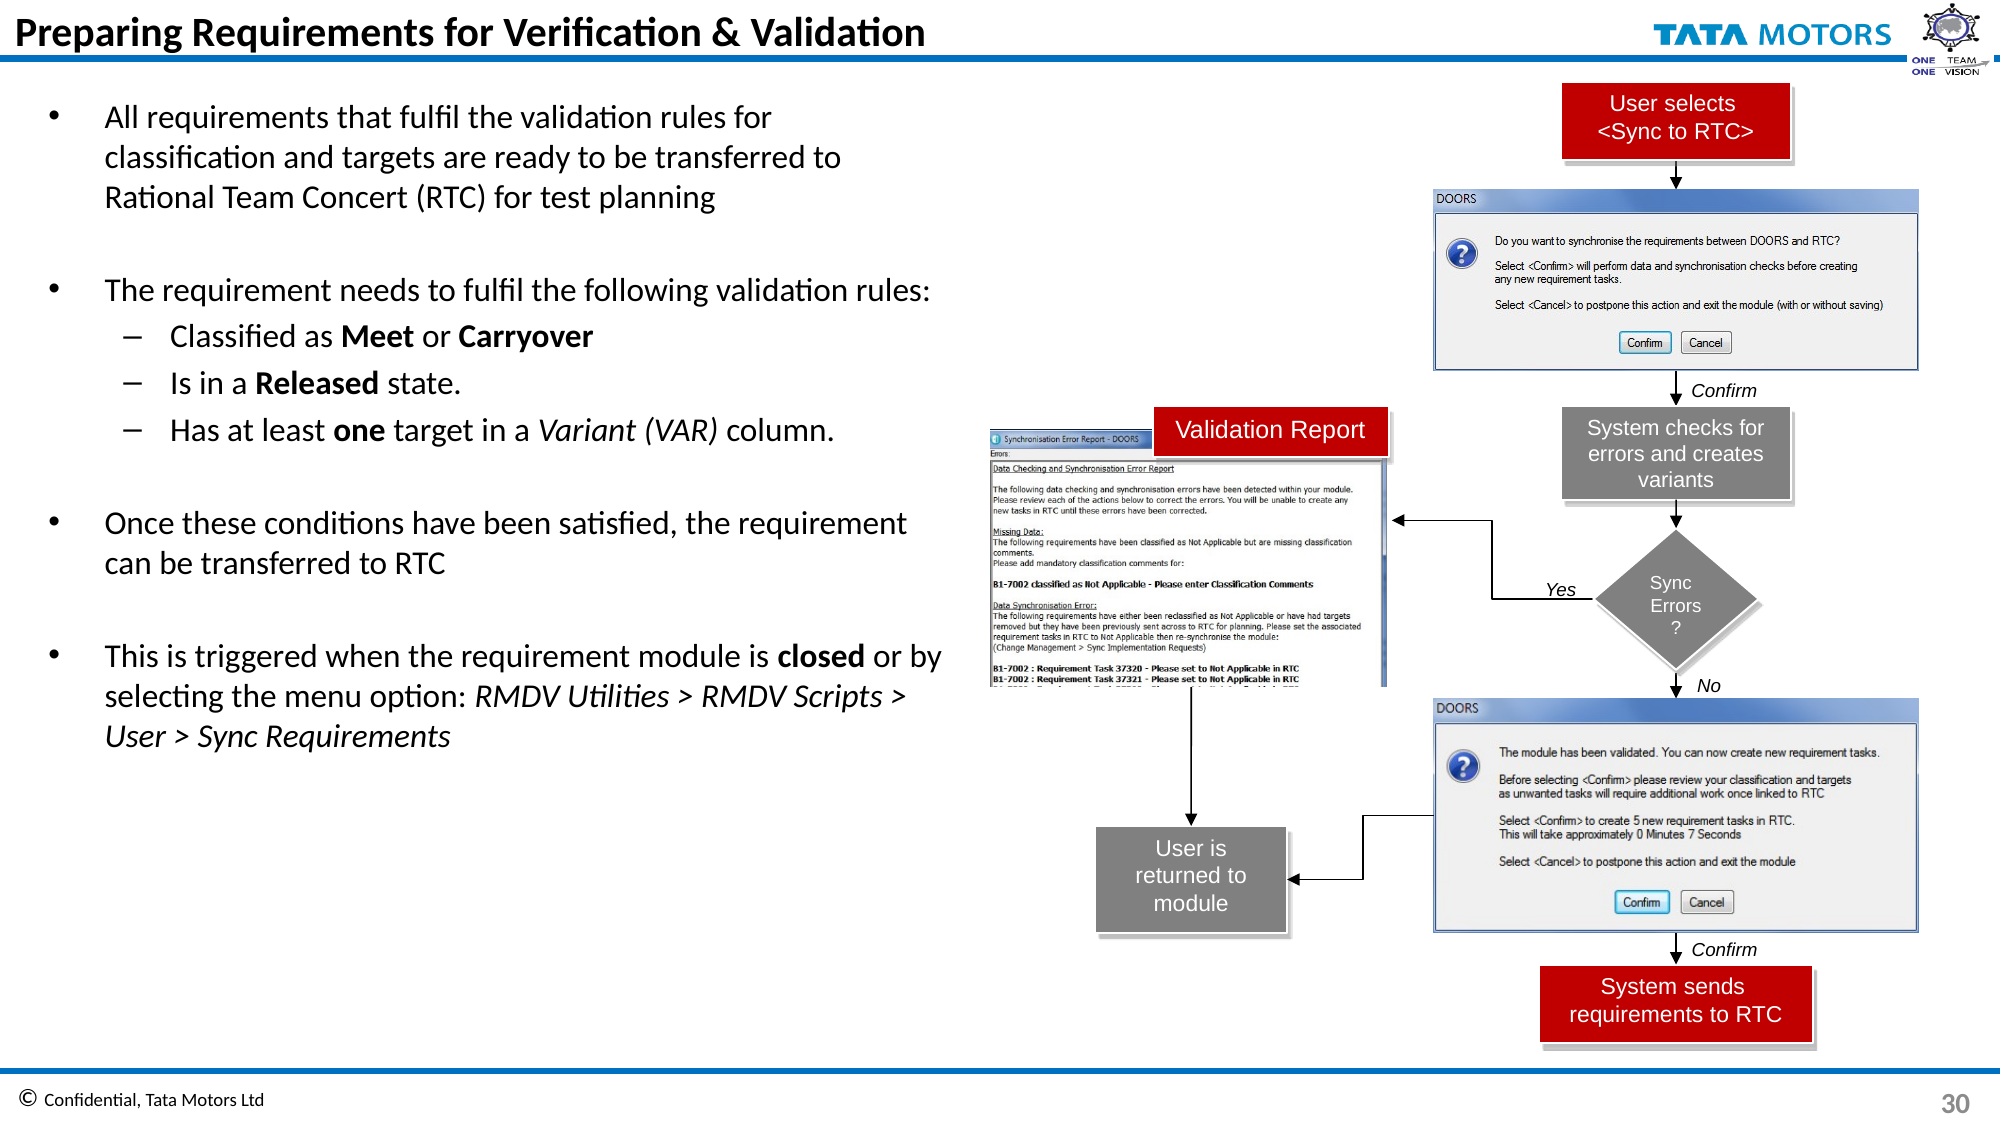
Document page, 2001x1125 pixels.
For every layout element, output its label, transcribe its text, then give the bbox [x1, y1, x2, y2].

picture [1907, 0, 1994, 76]
picture [1647, 19, 1898, 49]
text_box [1560, 370, 1809, 670]
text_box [1538, 930, 1814, 1044]
title Preparing Requirements for Verification & Validation [0, 0, 1634, 61]
slide_number 30 [1834, 1077, 1986, 1125]
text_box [1433, 159, 1919, 372]
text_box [1439, 665, 1919, 934]
list All requirements that fulfil the validation rules for classification and targets are ready to be transferred to Rational Team Concert (RTC) for test planning The requirement needs to fulfil the following validation rules: Classified as Meet or Carryover Is in a Released state. Has at least one target in a Variant (VAR) column. Once these conditions have been satisfied, the requirement can be transferred to RTC This is triggered when the requirement module is closed or by selecting the menu option: RMDV Utilities > RMDV Scripts > User > Sync Requirements [33, 87, 958, 1044]
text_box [1095, 694, 1434, 934]
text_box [990, 353, 1613, 687]
text_box User selects <Sync to RTC> [1561, 81, 1791, 158]
